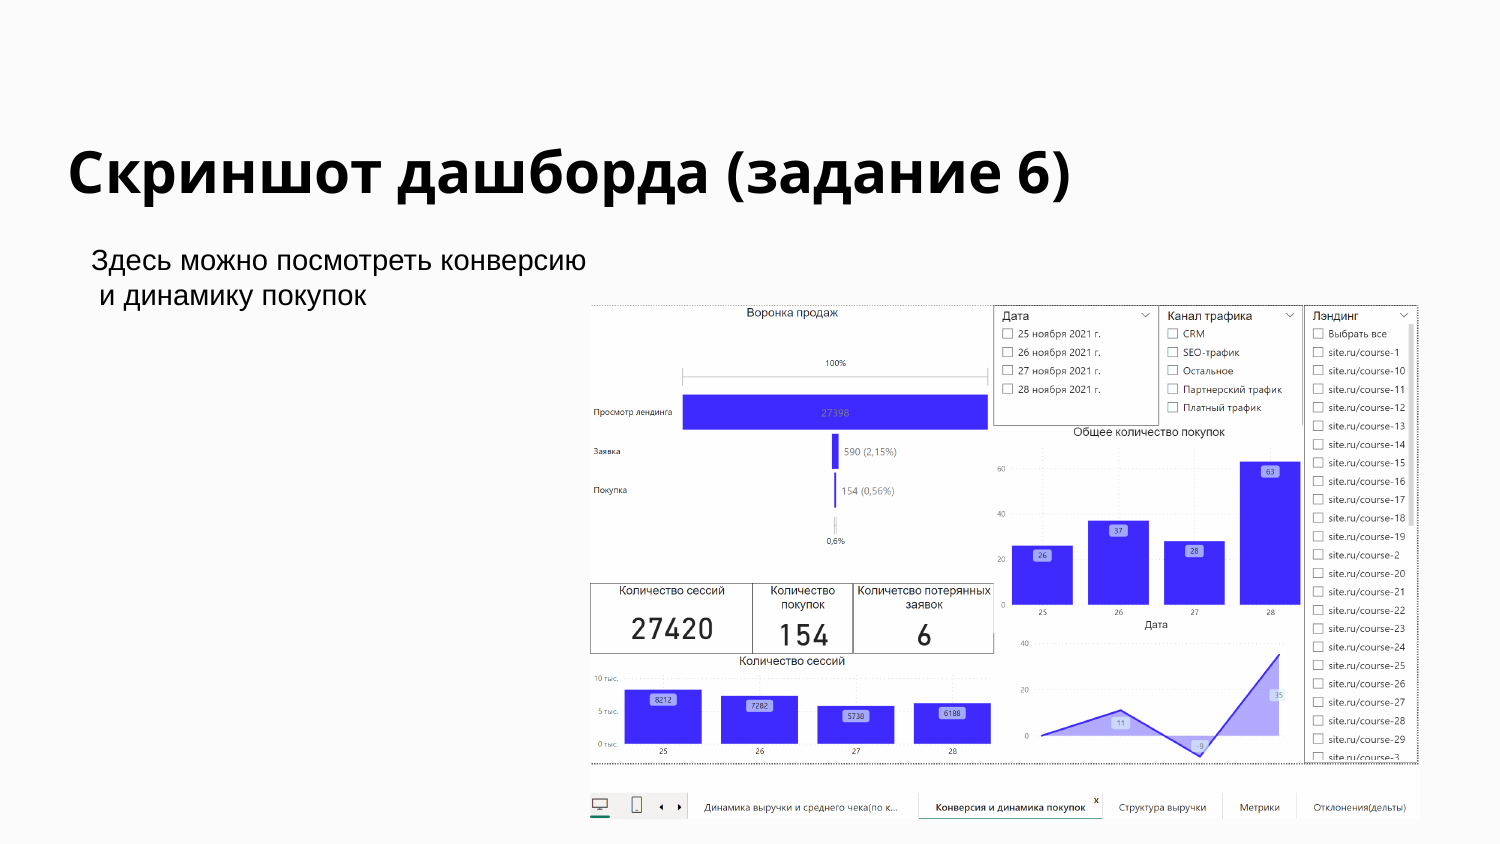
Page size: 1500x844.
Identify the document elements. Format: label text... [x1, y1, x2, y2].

title Скриншот дашборда (задание 6) [67, 143, 1433, 215]
picture [590, 305, 1420, 819]
text_box [67, 275, 388, 342]
text_box Здесь можно посмотреть конверсию и динамику покупок [75, 225, 1155, 326]
